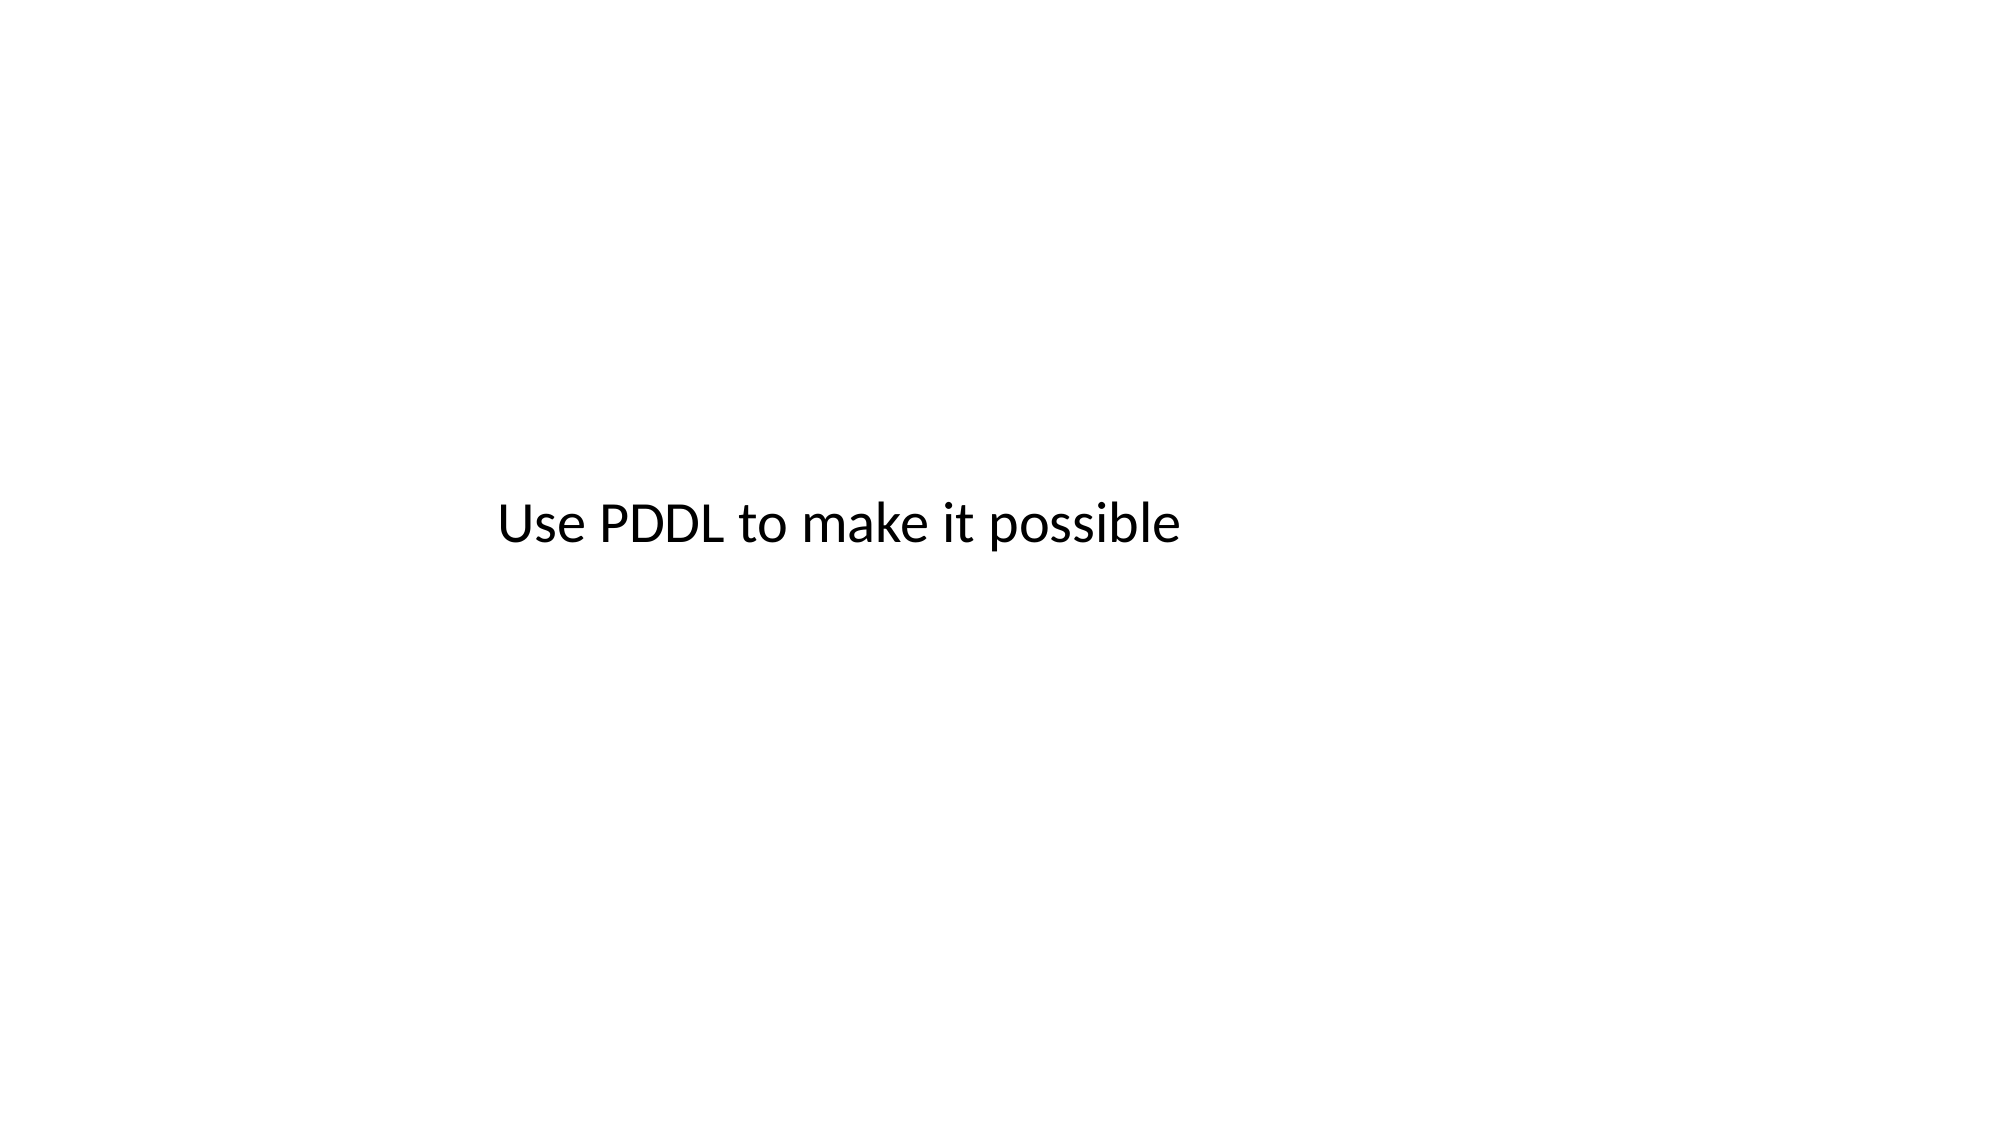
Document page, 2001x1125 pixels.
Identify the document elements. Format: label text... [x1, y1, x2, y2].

list Use PDDL to make it possible [482, 484, 2000, 1125]
